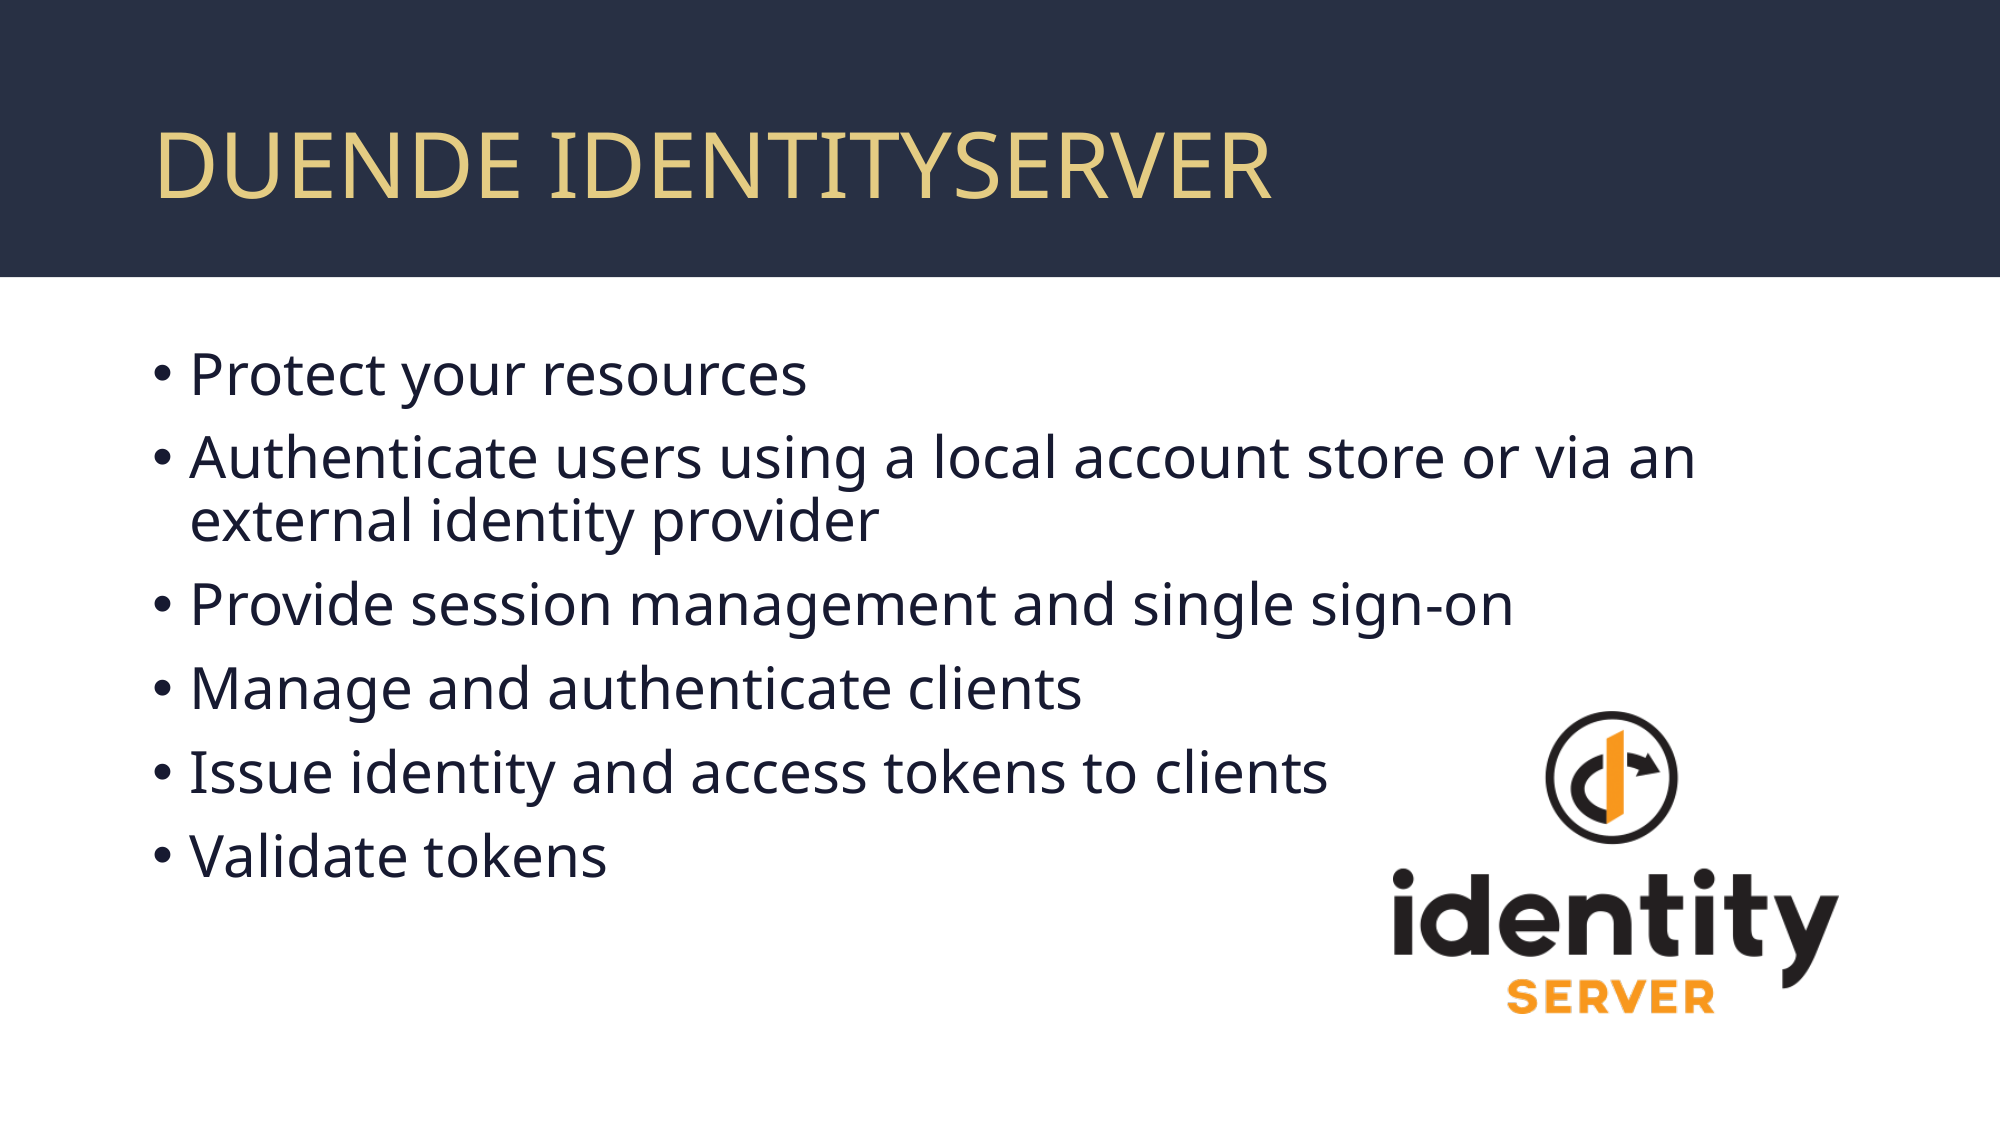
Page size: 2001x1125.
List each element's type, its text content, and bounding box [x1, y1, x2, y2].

picture [1393, 711, 1839, 1014]
list Protect your resources Authenticate users using a local account store or via an external identity provider Provide session management and single sign-on Manage and authenticate clients Issue identity and access tokens to clients Validate tokens [137, 337, 1863, 1014]
title Duende IdentityServer [137, 59, 1863, 278]
